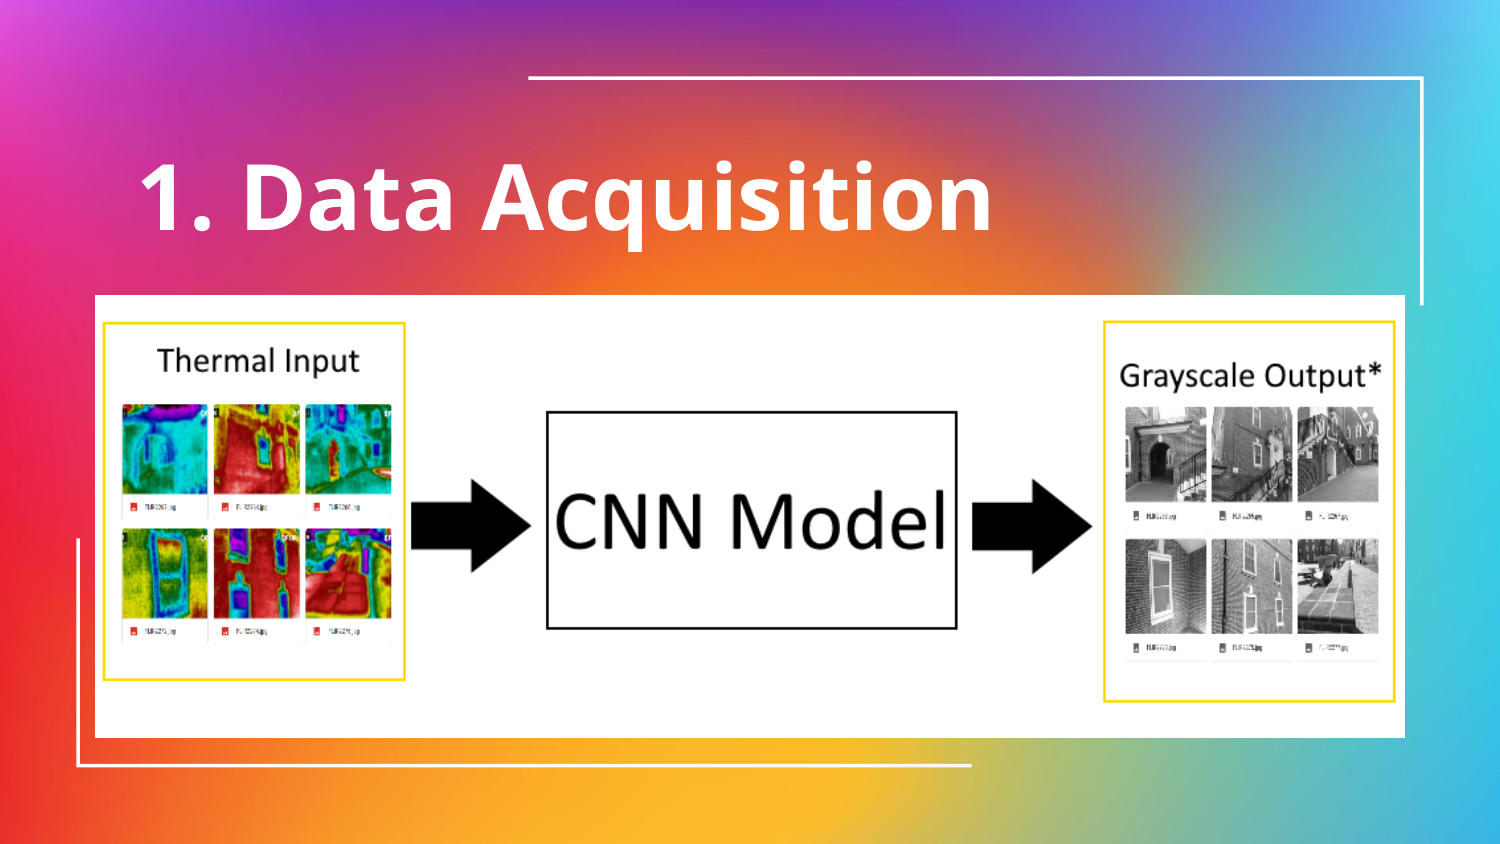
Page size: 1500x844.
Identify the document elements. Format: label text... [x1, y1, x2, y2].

title 1. Data Acquisition [136, 154, 1332, 250]
picture [0, 0, 1500, 844]
